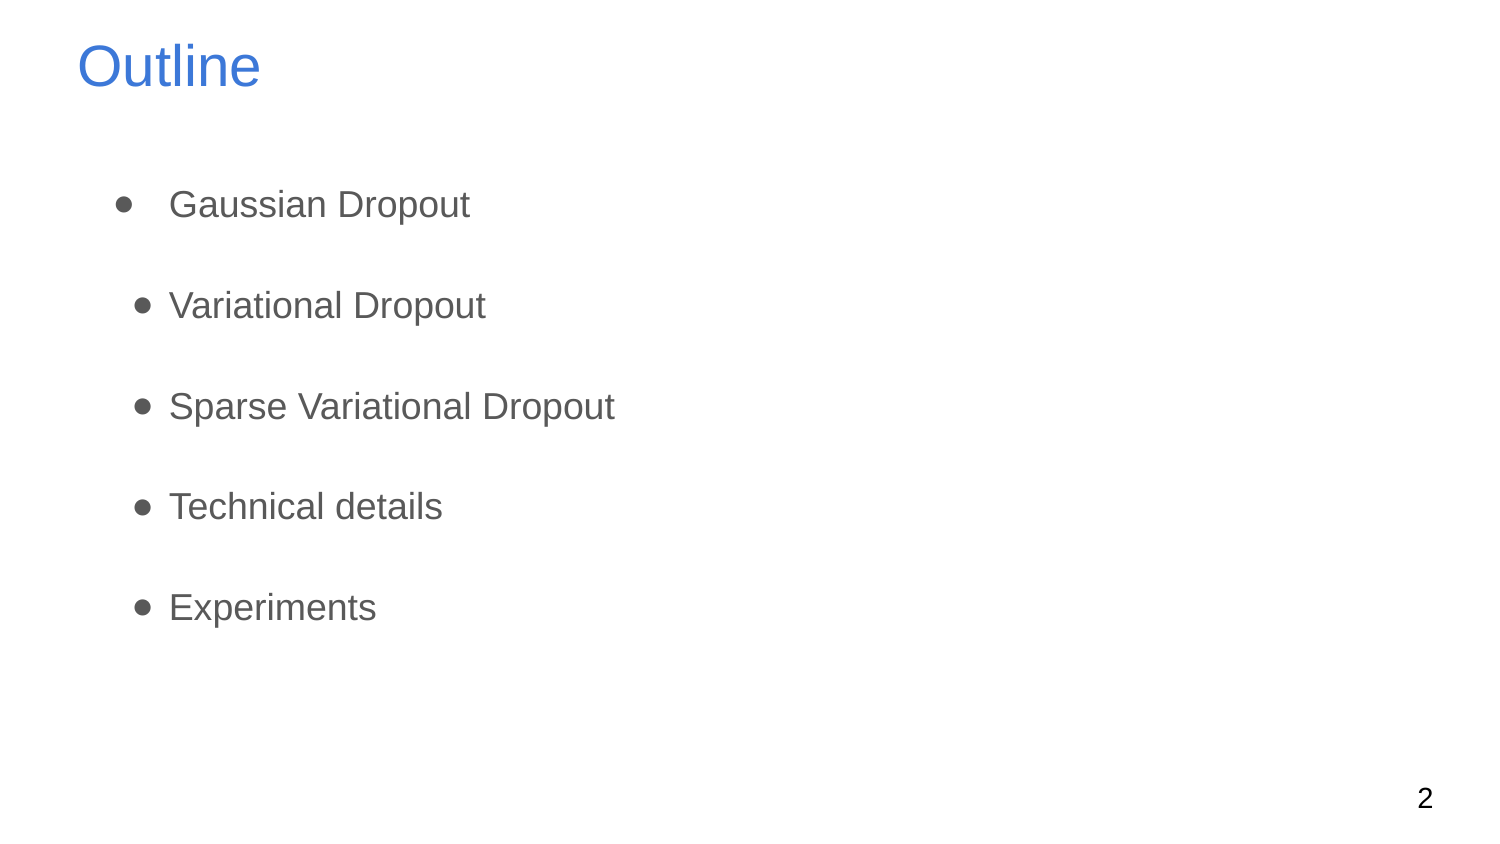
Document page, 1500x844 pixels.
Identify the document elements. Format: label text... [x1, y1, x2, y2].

list Gaussian Dropout Variational Dropout Sparse Variational Dropout Technical details Experiments [79, 142, 1059, 757]
slide_number 2 [1402, 764, 1493, 830]
title Outline [62, 12, 1461, 107]
